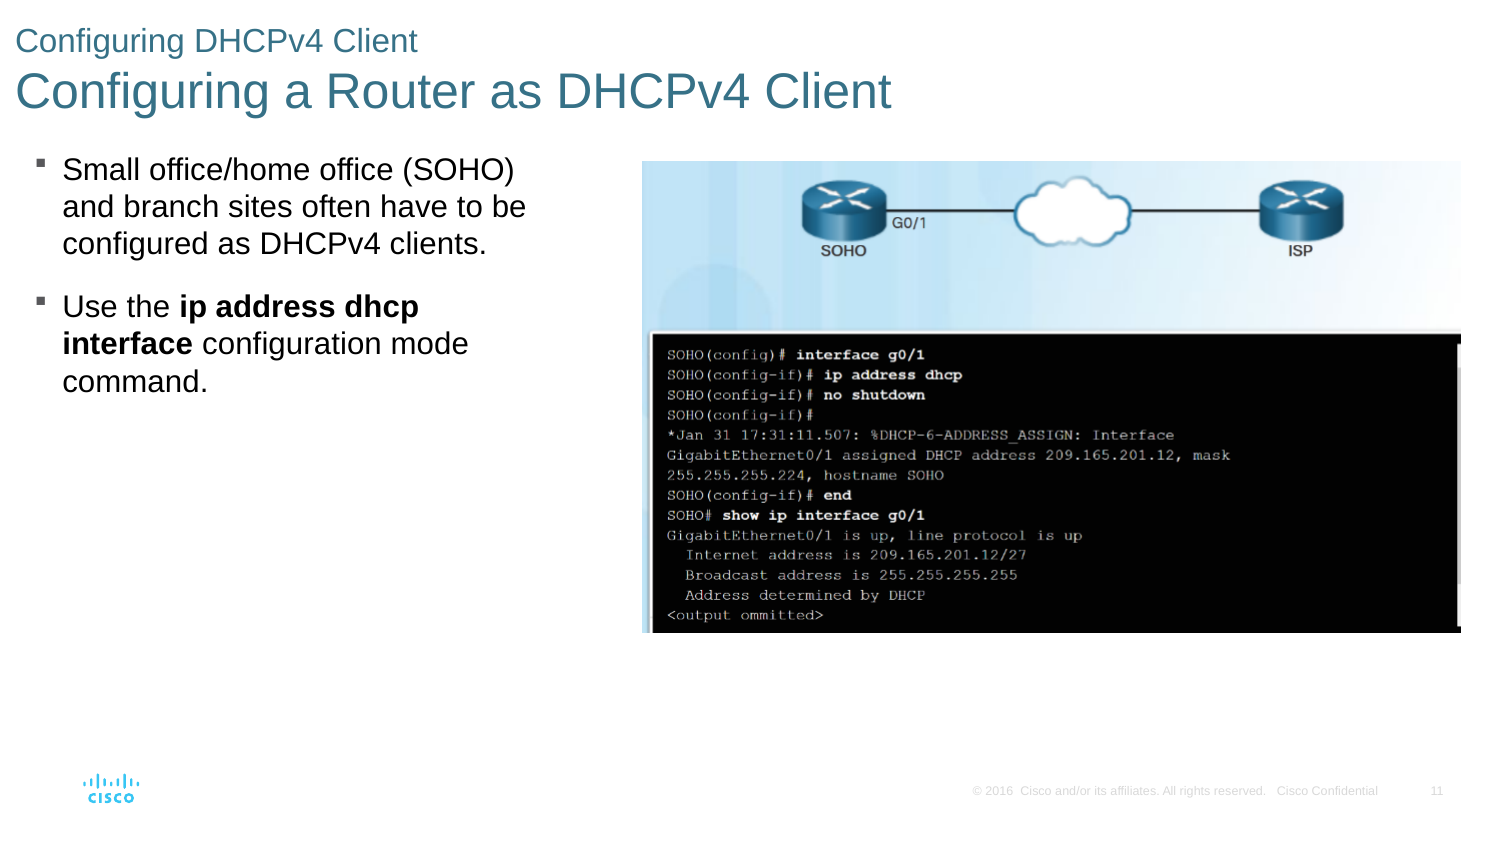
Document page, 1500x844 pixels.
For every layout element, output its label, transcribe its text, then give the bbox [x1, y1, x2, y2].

title Configuring DHCPv4 Client Configuring a Router as DHCPv4 Client [0, 6, 1500, 131]
list Small office/home office (SOHO) and branch sites often have to be configured as DHCPv4 clients. Use the ip address dhcp interface configuration mode command. [19, 141, 571, 767]
picture [642, 160, 1461, 634]
